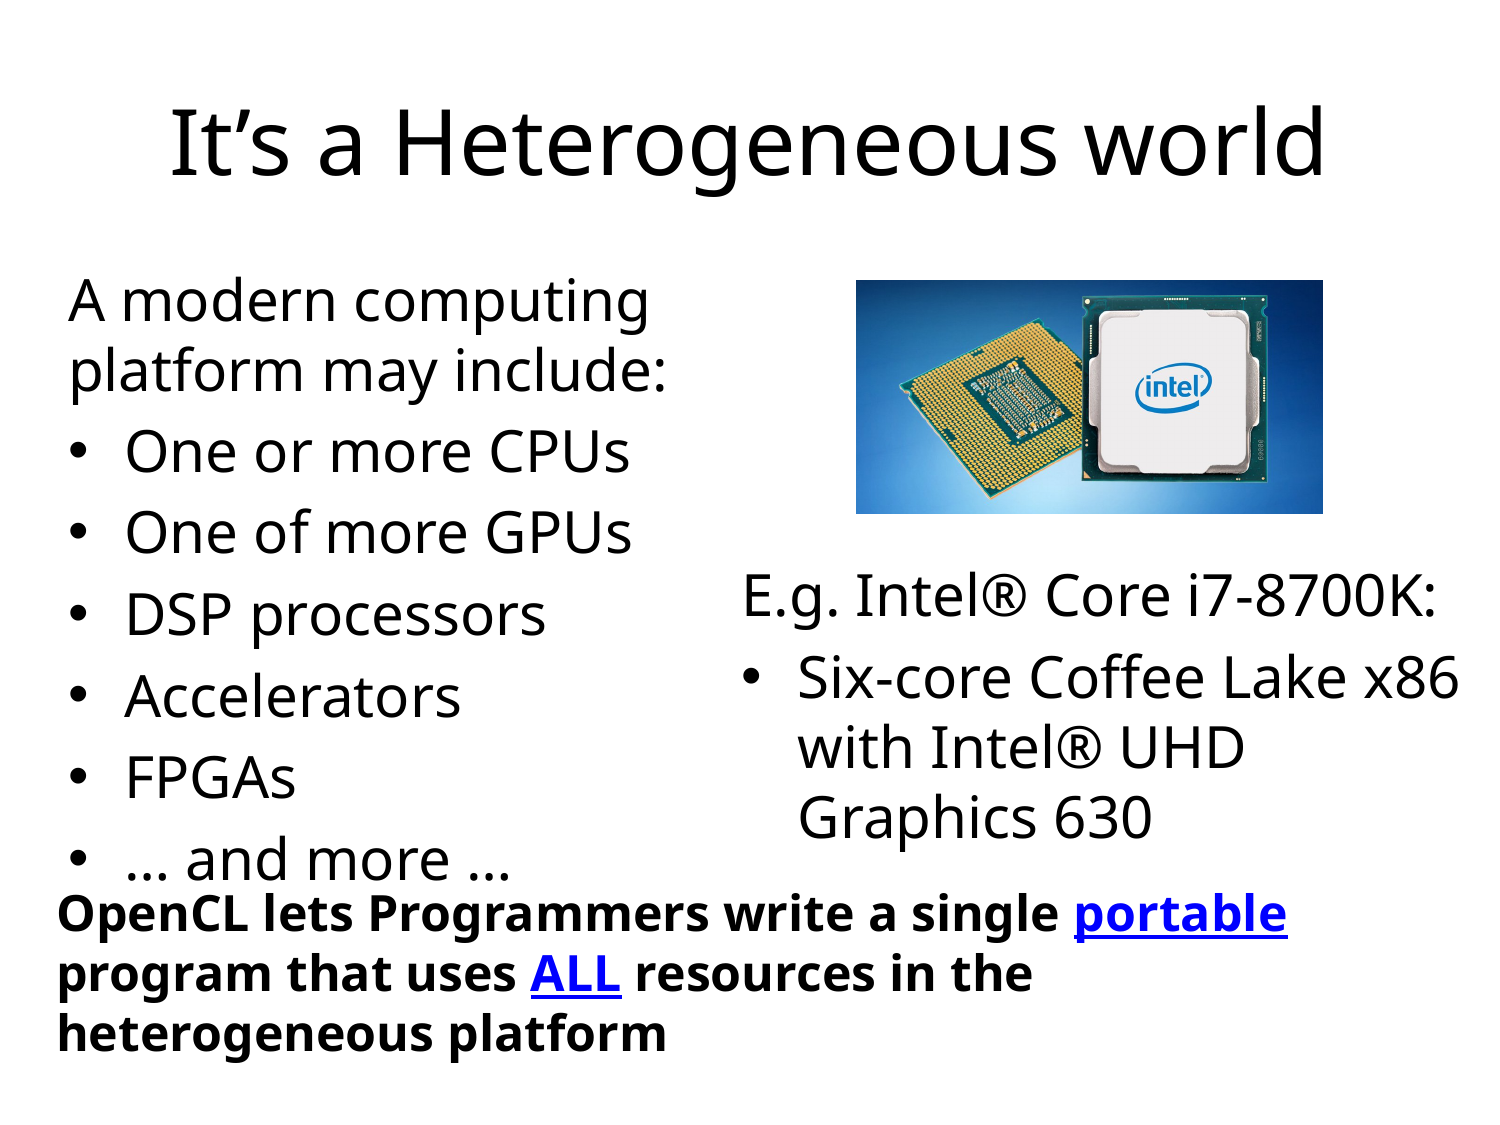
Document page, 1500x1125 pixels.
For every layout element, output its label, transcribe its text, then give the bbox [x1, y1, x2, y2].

list E.g. Intel® Core i7-8700K: Six-core Coffee Lake x86 with Intel® UHD Graphics 630 [726, 550, 1483, 904]
list A modern computing platform may include: One or more CPUs One of more GPUs DSP processors Accelerators FPGAs … and more … [53, 255, 716, 904]
title It’s a Heterogeneous world [75, 45, 1425, 233]
list OpenCL lets Programmers write a single portable program that uses ALL resources in the heterogeneous platform [41, 857, 1436, 1070]
picture [855, 280, 1323, 514]
